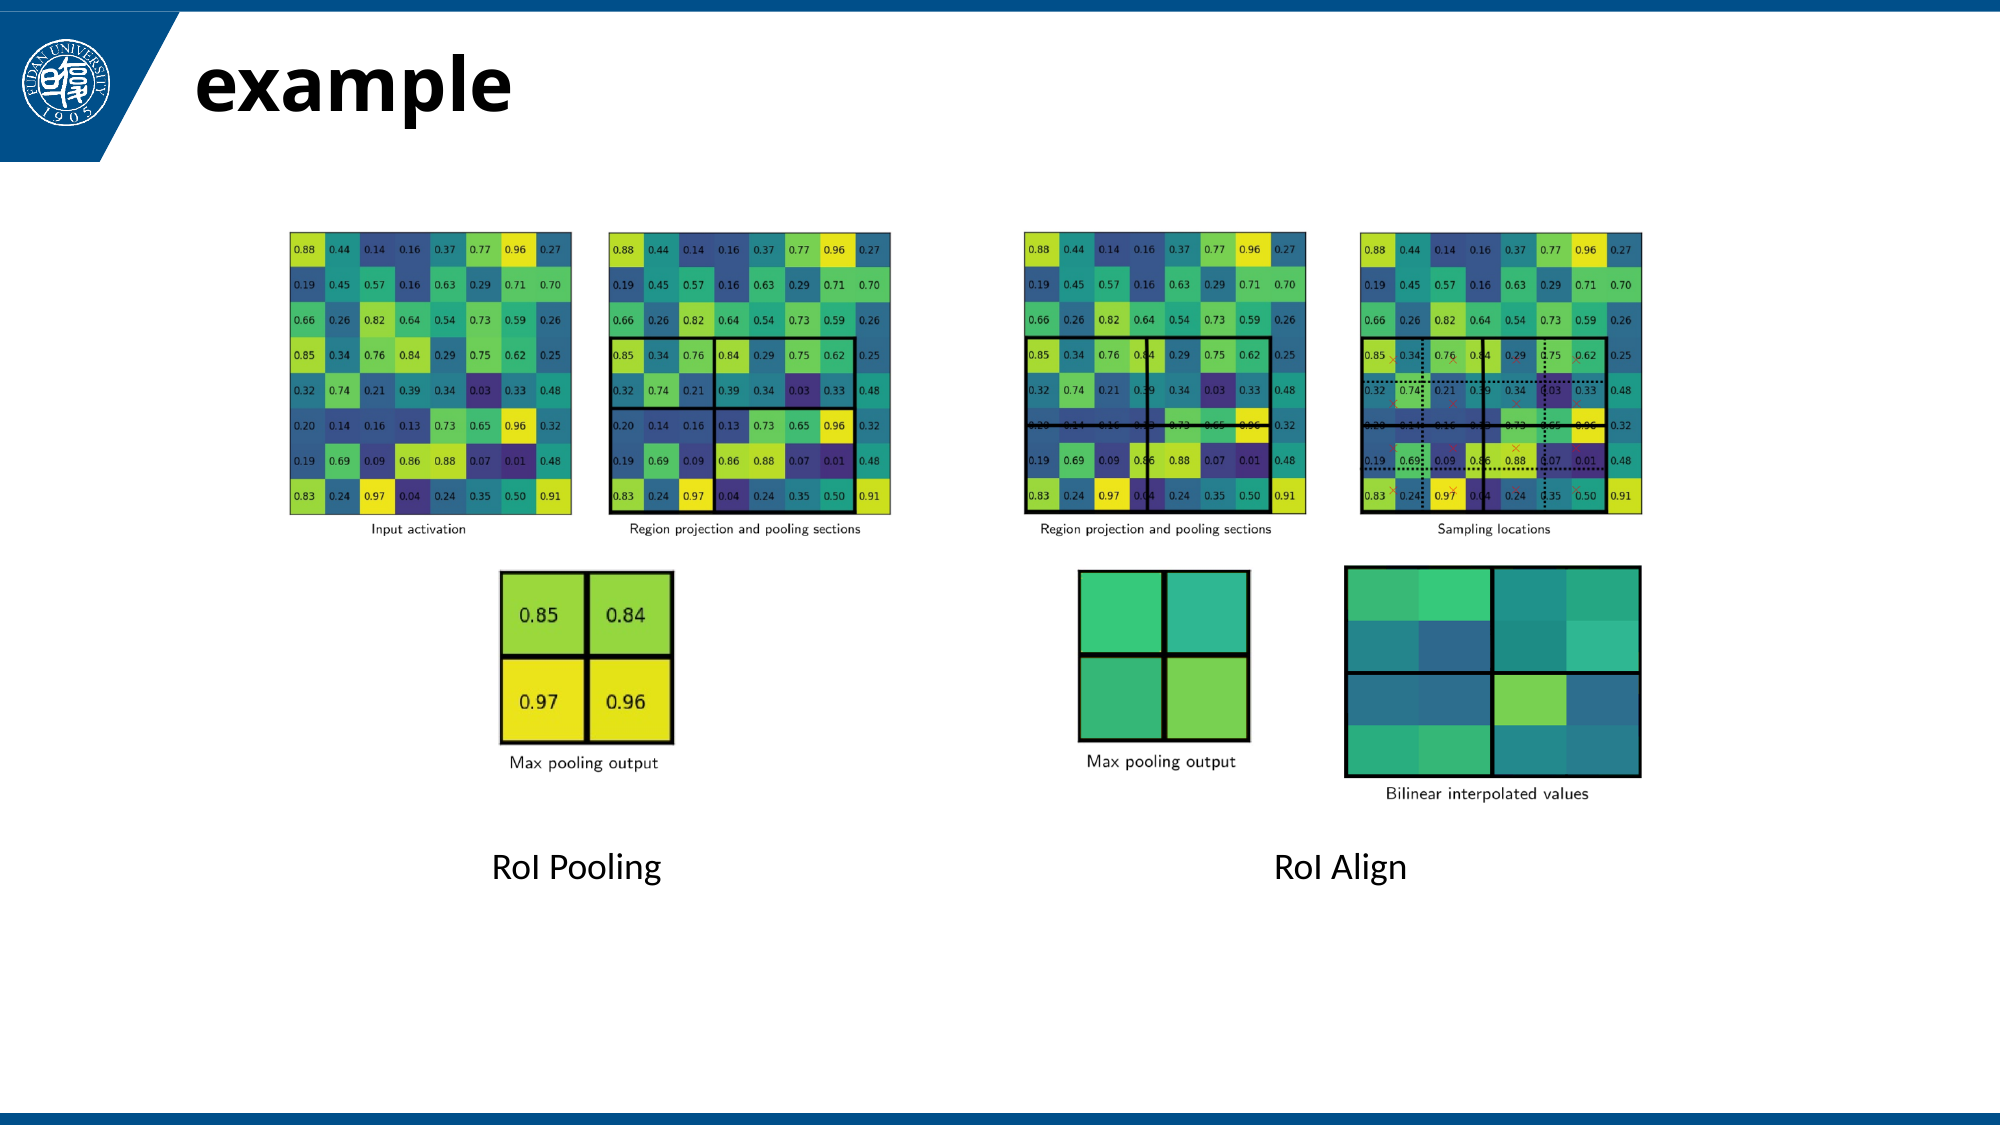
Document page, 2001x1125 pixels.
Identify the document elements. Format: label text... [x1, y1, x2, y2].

picture [22, 39, 110, 126]
text_box RoI Pooling [476, 835, 678, 895]
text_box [286, 229, 894, 774]
text_box RoI Align [1257, 835, 1425, 895]
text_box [1021, 229, 1645, 804]
title example [179, 11, 1863, 162]
